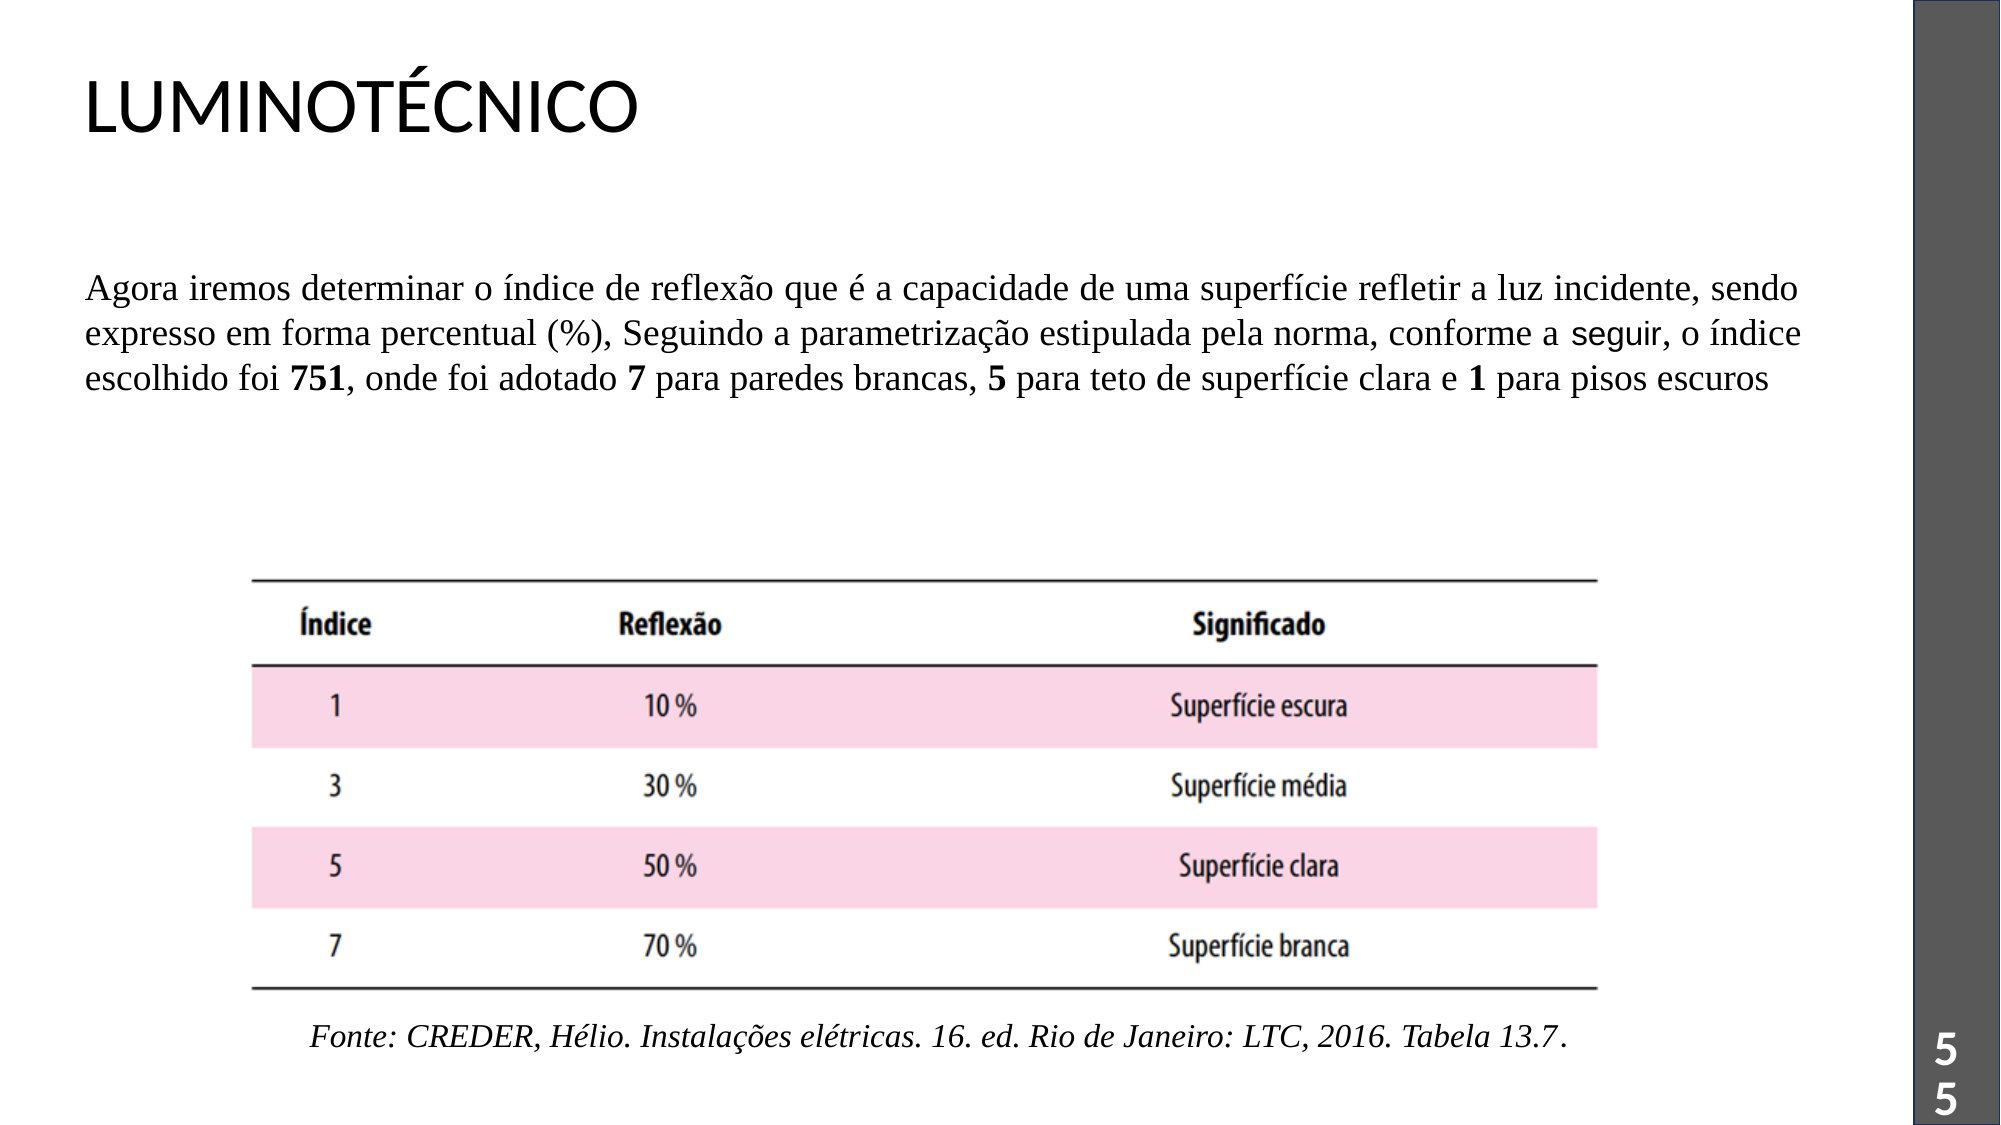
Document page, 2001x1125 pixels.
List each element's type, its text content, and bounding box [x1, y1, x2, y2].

text_box [1913, 0, 2000, 1125]
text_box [238, 574, 1637, 1063]
slide_number 55 [1918, 1000, 1996, 1091]
text_box Agora iremos determinar o índice de reflexão que é a capacidade de uma superfície refletir a luz incidente, sendo expresso em forma percentual (%), Seguindo a parametrização estipulada pela norma, conforme a seguir, o índice escolhido foi 751, onde foi adotado 7 para paredes brancas, 5 para teto de superfície clara e 1 para pisos escuros [69, 255, 1817, 406]
title LUMINOTÉCNICO [69, 56, 802, 218]
